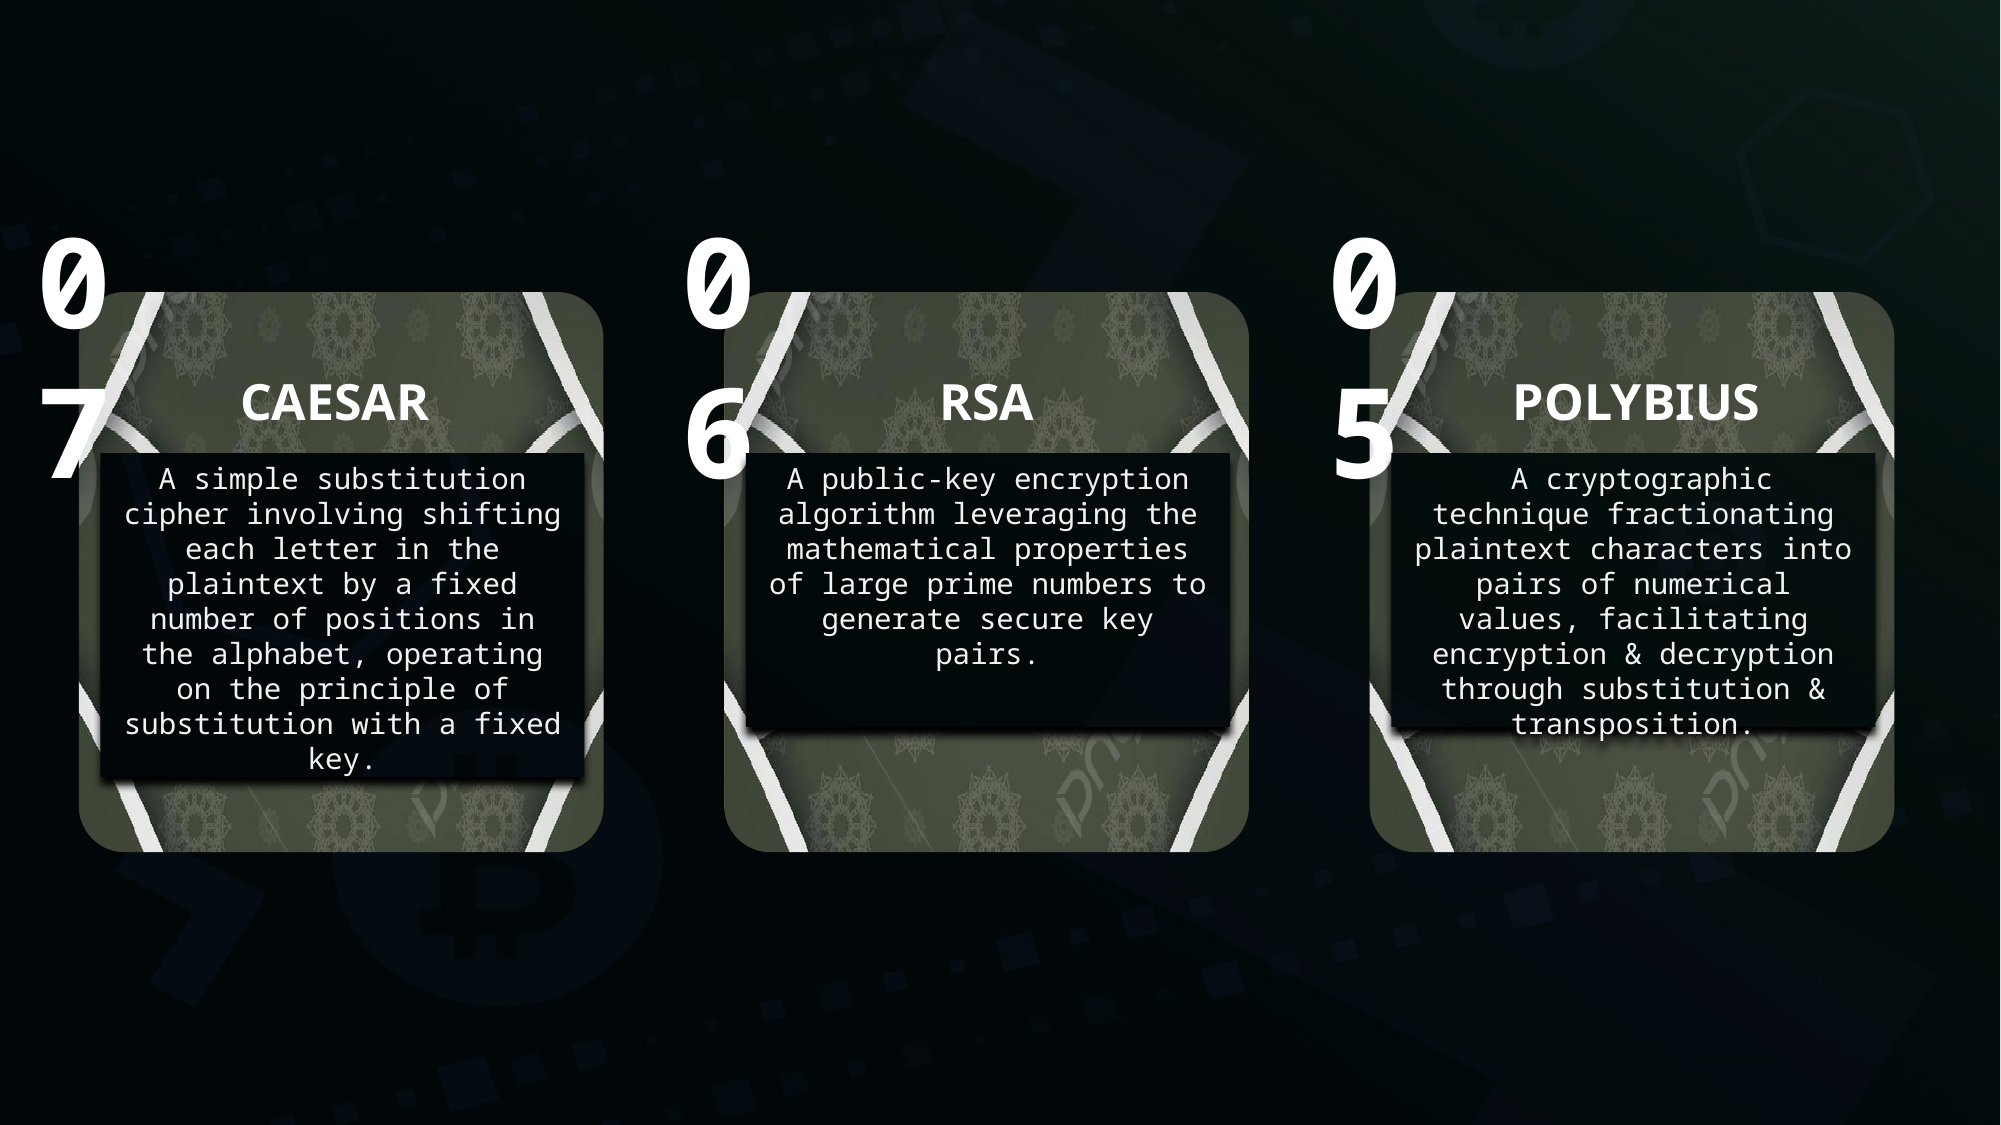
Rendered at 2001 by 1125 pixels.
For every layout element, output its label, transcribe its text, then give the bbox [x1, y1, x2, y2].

text_box 06 [667, 196, 837, 512]
text_box 05 [1312, 196, 1483, 512]
picture [0, 0, 2001, 1125]
text_box 07 [21, 196, 192, 512]
